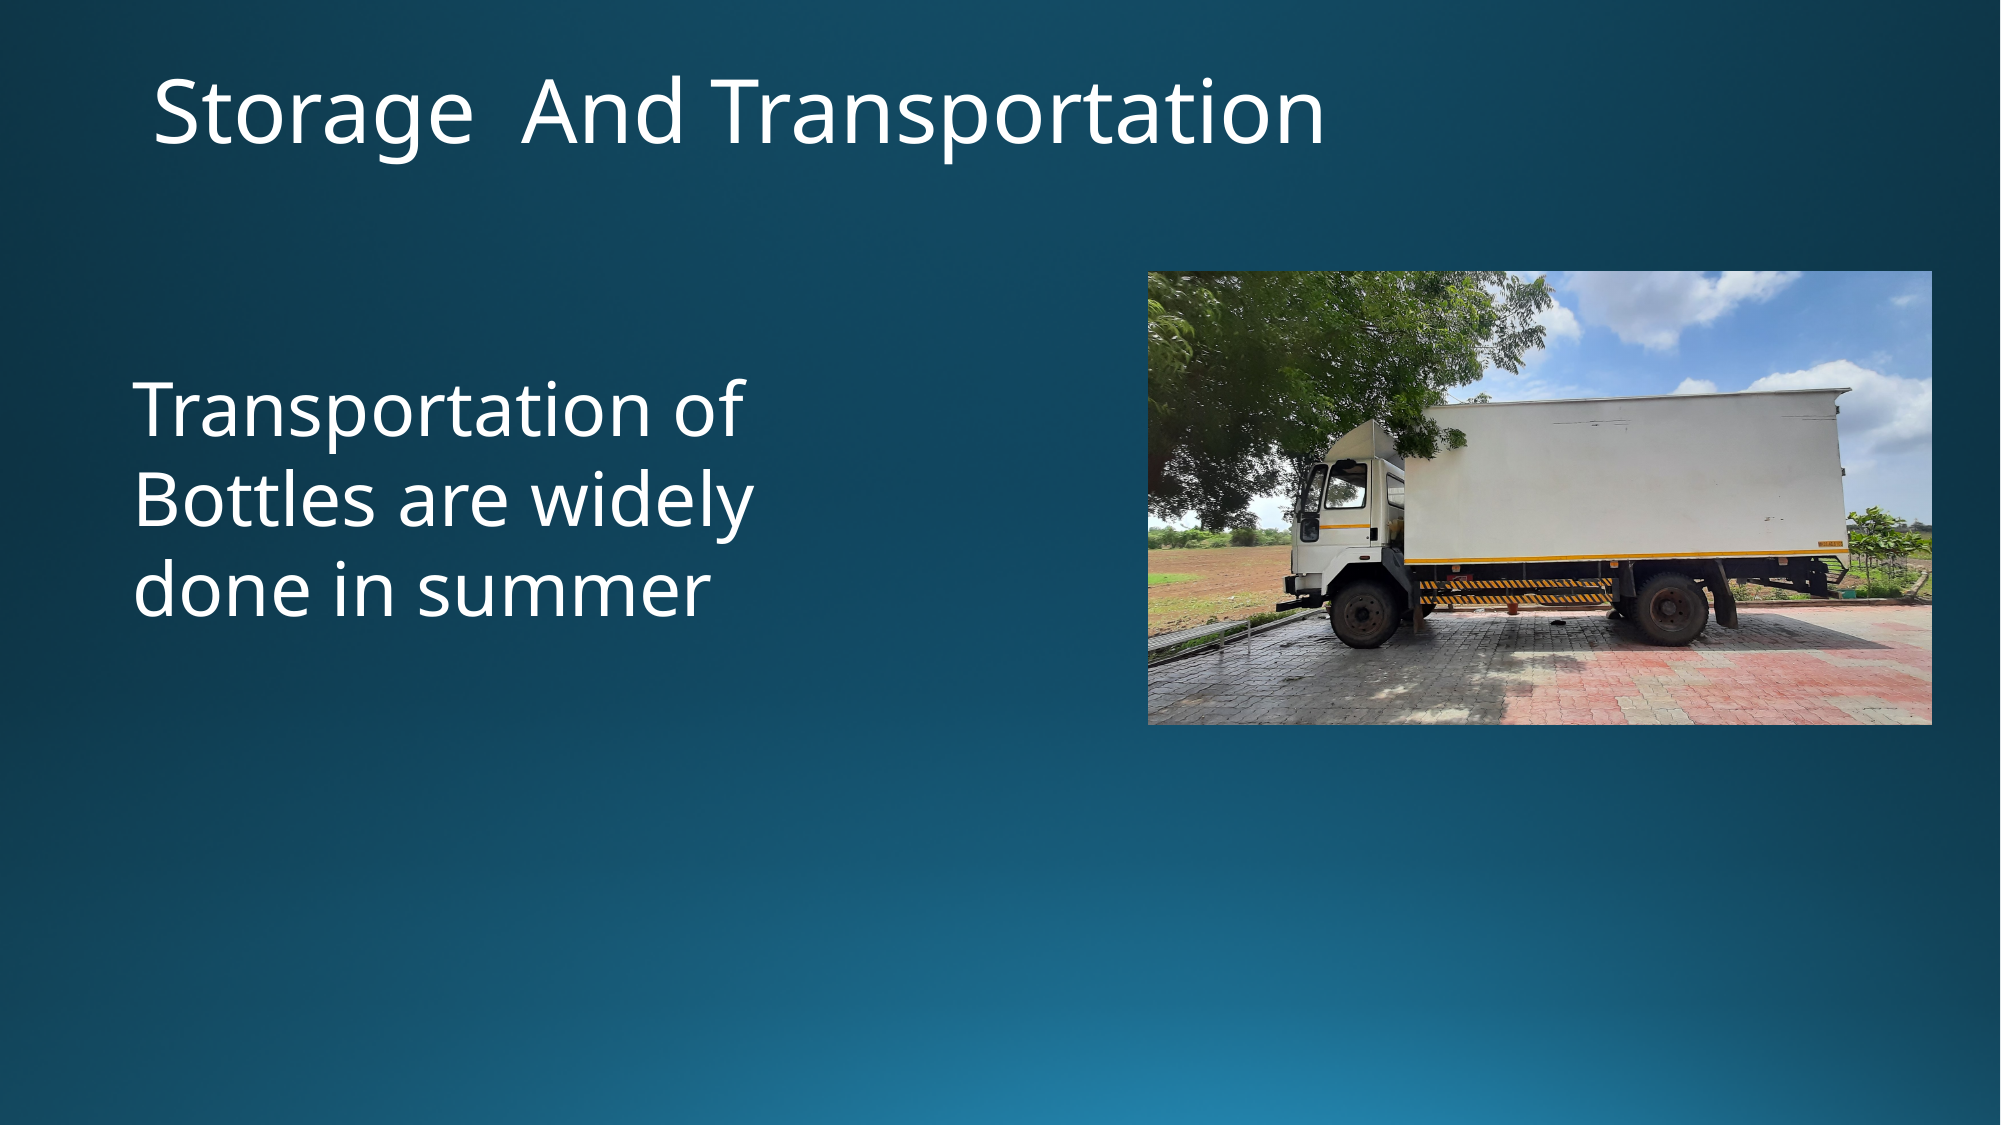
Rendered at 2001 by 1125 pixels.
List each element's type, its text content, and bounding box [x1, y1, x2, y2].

text_box Transportation of Bottles are widely done in summer [117, 354, 852, 640]
title Storage And Transportation [137, 59, 1863, 278]
picture [0, 0, 2001, 1125]
